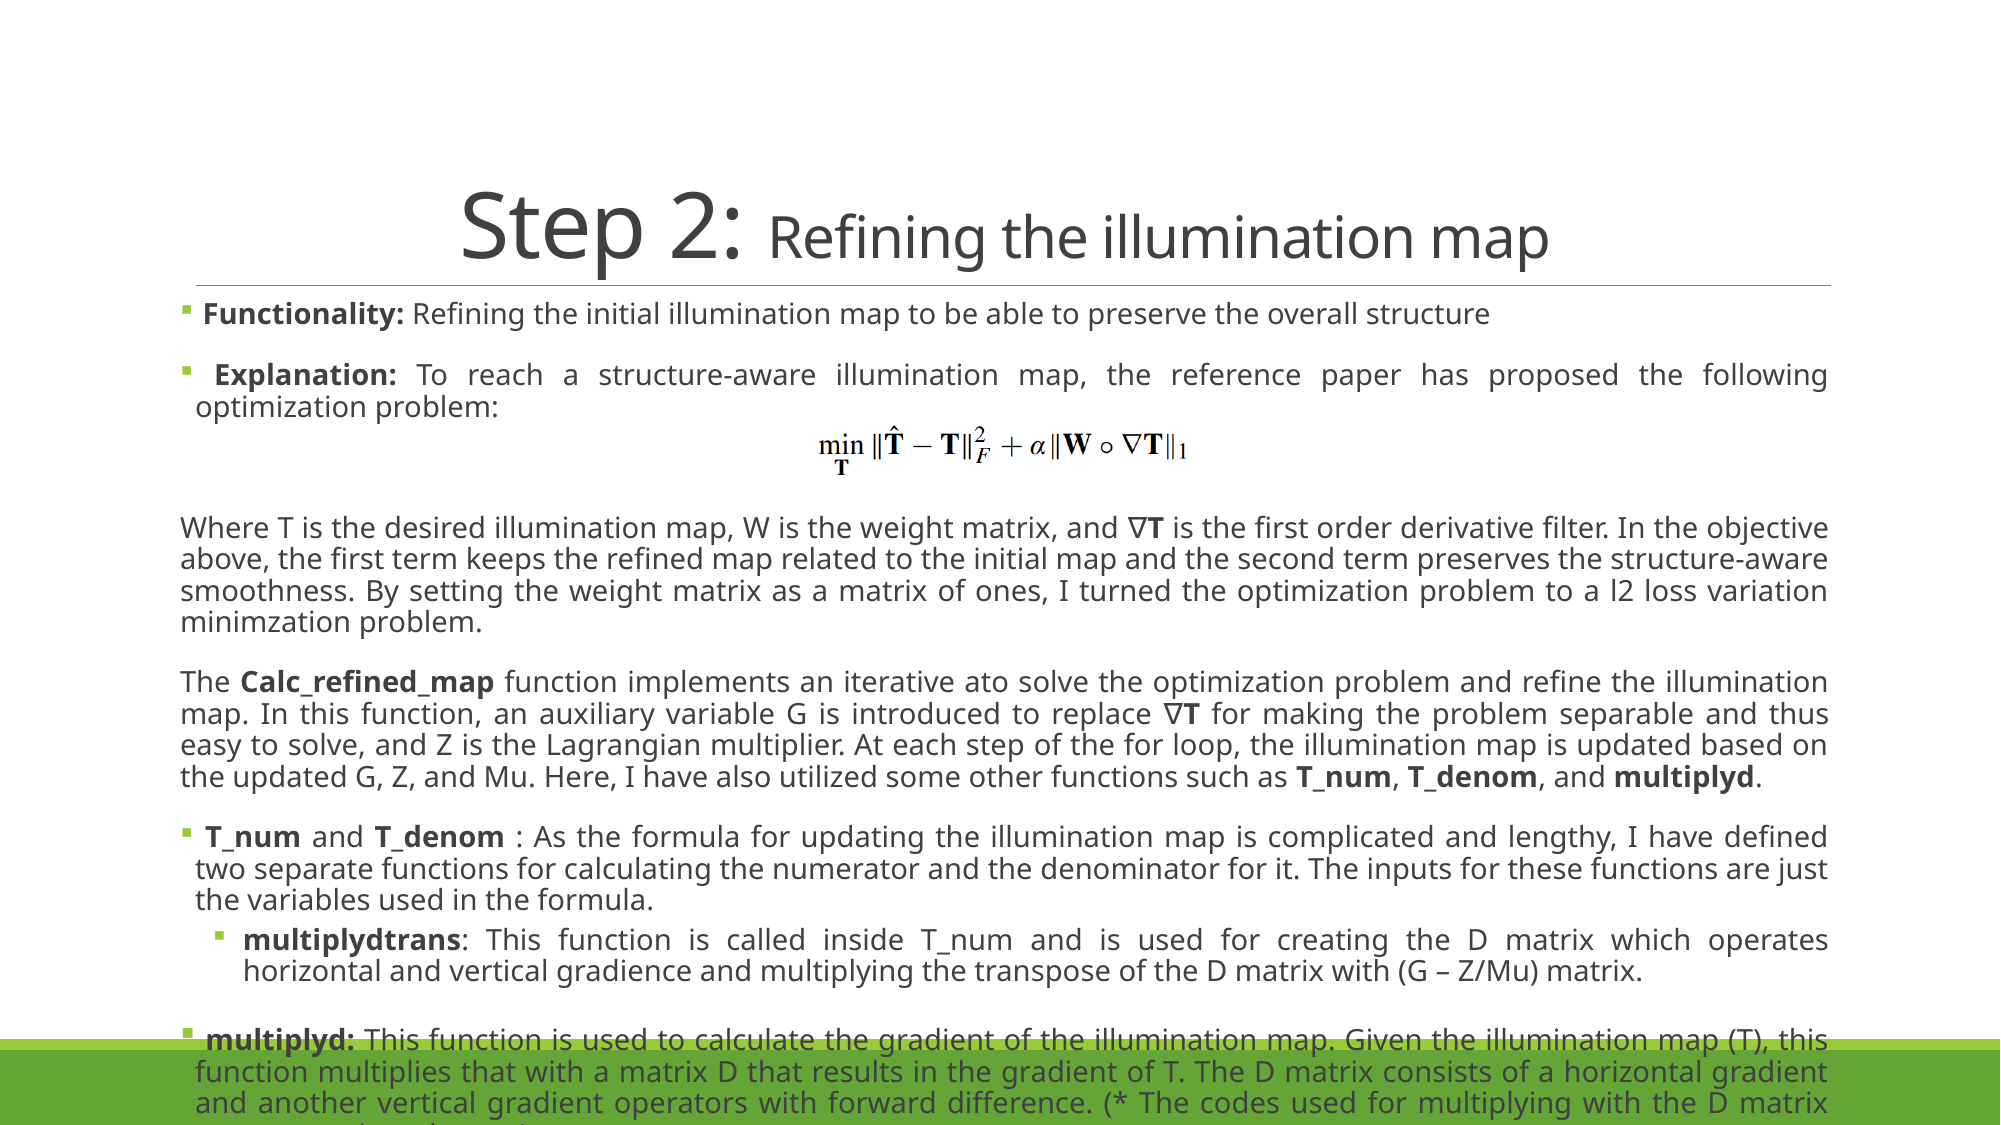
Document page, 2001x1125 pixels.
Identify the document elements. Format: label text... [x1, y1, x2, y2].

list Functionality: Refining the initial illumination map to be able to preserve the overall structure Explanation: To reach a structure-aware illumination map, the reference paper has proposed the following optimization problem: Where T is the desired illumination map, W is the weight matrix, and ∇T is the first order derivative filter. In the objective above, the first term keeps the refined map related to the initial map and the second term preserves the structure-aware smoothness. By setting the weight matrix as a matrix of ones, I turned the optimization problem to a l2 loss variation minimzation problem. The Calc_refined_map function implements an iterative ato solve the optimization problem and refine the illumination map. In this function, an auxiliary variable G is introduced to replace ∇T for making the problem separable and thus easy to solve, and Z is the Lagrangian multiplier. At each step of the for loop, the illumination map is updated based on the updated G, Z, and Mu. Here, I have also utilized some other functions such as T_num, T_denom, and multiplyd. T_num and T_denom : As the formula for updating the illumination map is complicated and lengthy, I have defined two separate functions for calculating the numerator and the denominator for it. The inputs for these functions are just the variables used in the formula. multiplydtrans: This function is called inside T_num and is used for creating the D matrix which operates horizontal and vertical gradience and multiplying the transpose of the D matrix with (G – Z/Mu) matrix. multiplyd: This function is used to calculate the gradient of the illumination map. Given the illumination map (T), this function multiplies that with a matrix D that results in the gradient of T. The D matrix consists of a horizontal gradient and another vertical gradient operators with forward difference. (* The codes used for multiplying with the D matrix were not written by me.) [180, 292, 1830, 1028]
picture [809, 412, 1191, 477]
title Step 2: Refining the illumination map [180, 47, 1830, 285]
